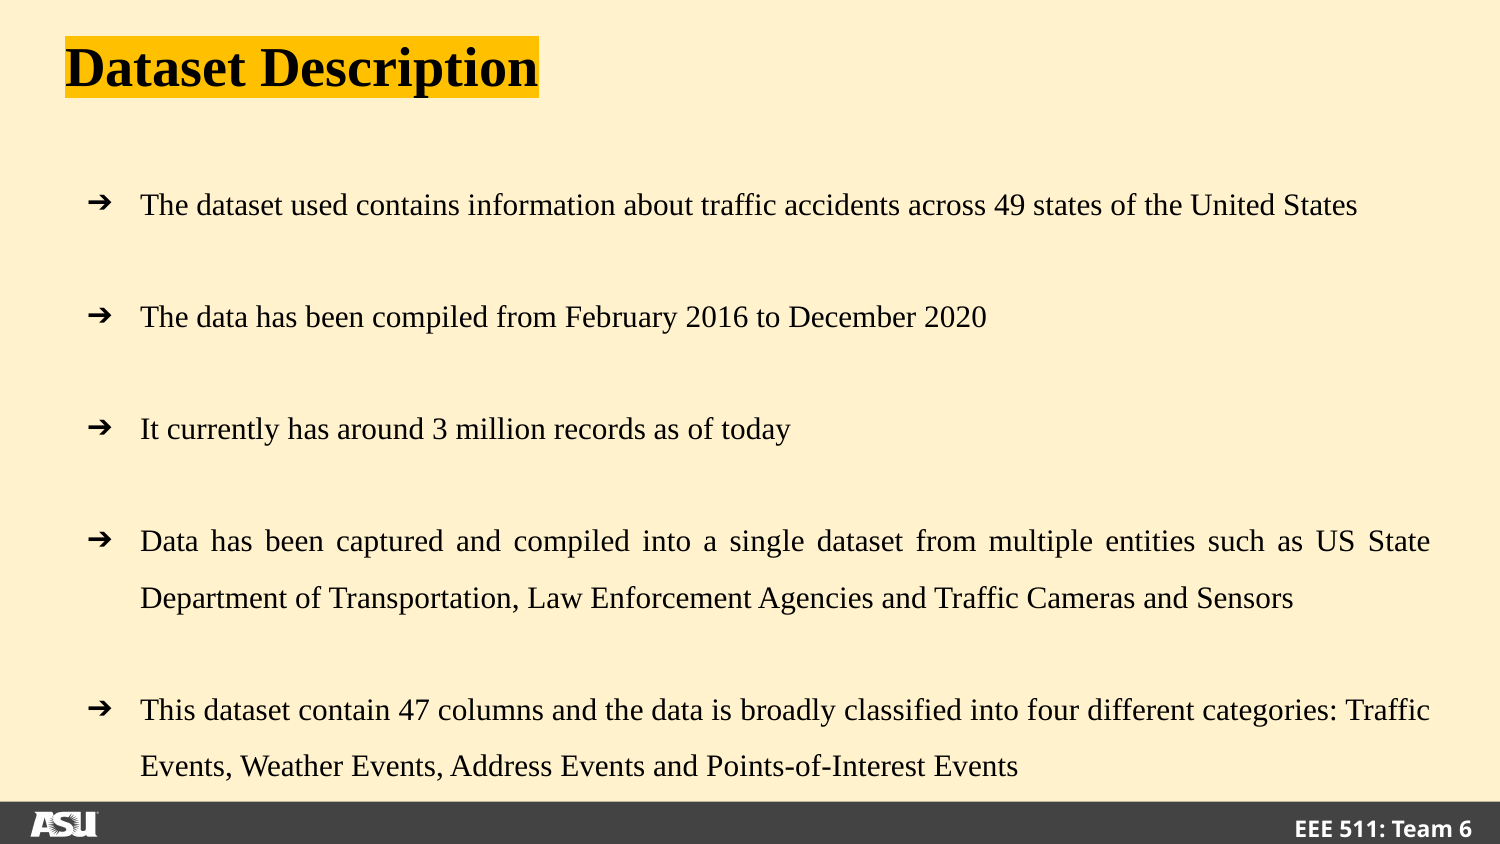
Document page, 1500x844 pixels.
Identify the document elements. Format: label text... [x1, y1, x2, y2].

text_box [0, 799, 1500, 844]
title Dataset Description [50, 12, 1448, 113]
list The dataset used contains information about traffic accidents across 49 states of the United States The data has been compiled from February 2016 to December 2020 It currently has around 3 million records as of today Data has been captured and compiled into a single dataset from multiple entities such as US State Department of Transportation, Law Enforcement Agencies and Traffic Cameras and Sensors This dataset contain 47 columns and the data is broadly classified into four different categories: Traffic Events, Weather Events, Address Events and Points-of-Interest Events [50, 150, 1448, 798]
